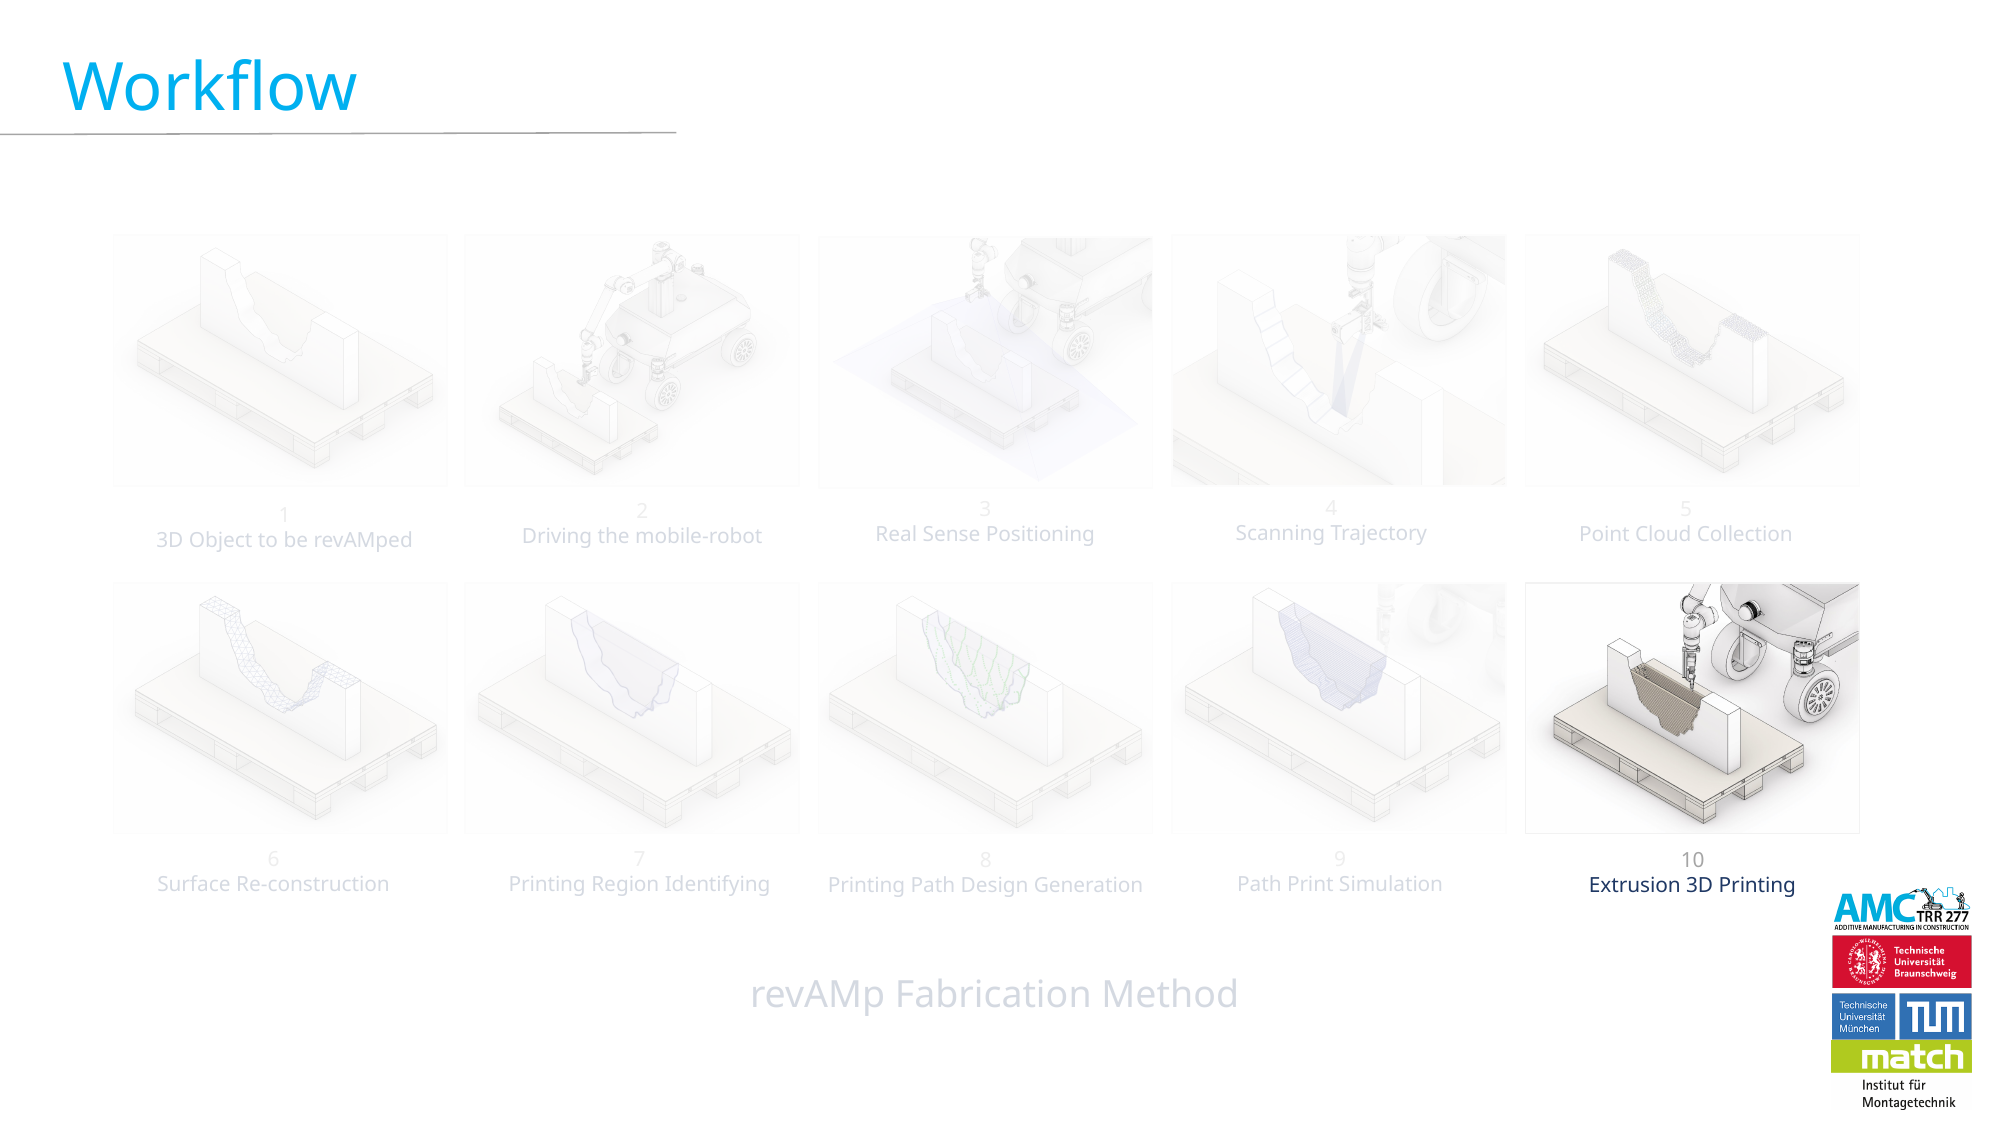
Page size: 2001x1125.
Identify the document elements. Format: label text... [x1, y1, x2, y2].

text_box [1825, 884, 2000, 1110]
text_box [113, 583, 1859, 834]
text_box Workflow [47, 36, 677, 131]
text_box [44, 175, 1871, 563]
text_box [694, 962, 1293, 1090]
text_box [130, 837, 1822, 905]
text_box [128, 486, 1808, 561]
text_box [92, 574, 1511, 944]
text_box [113, 235, 1859, 488]
